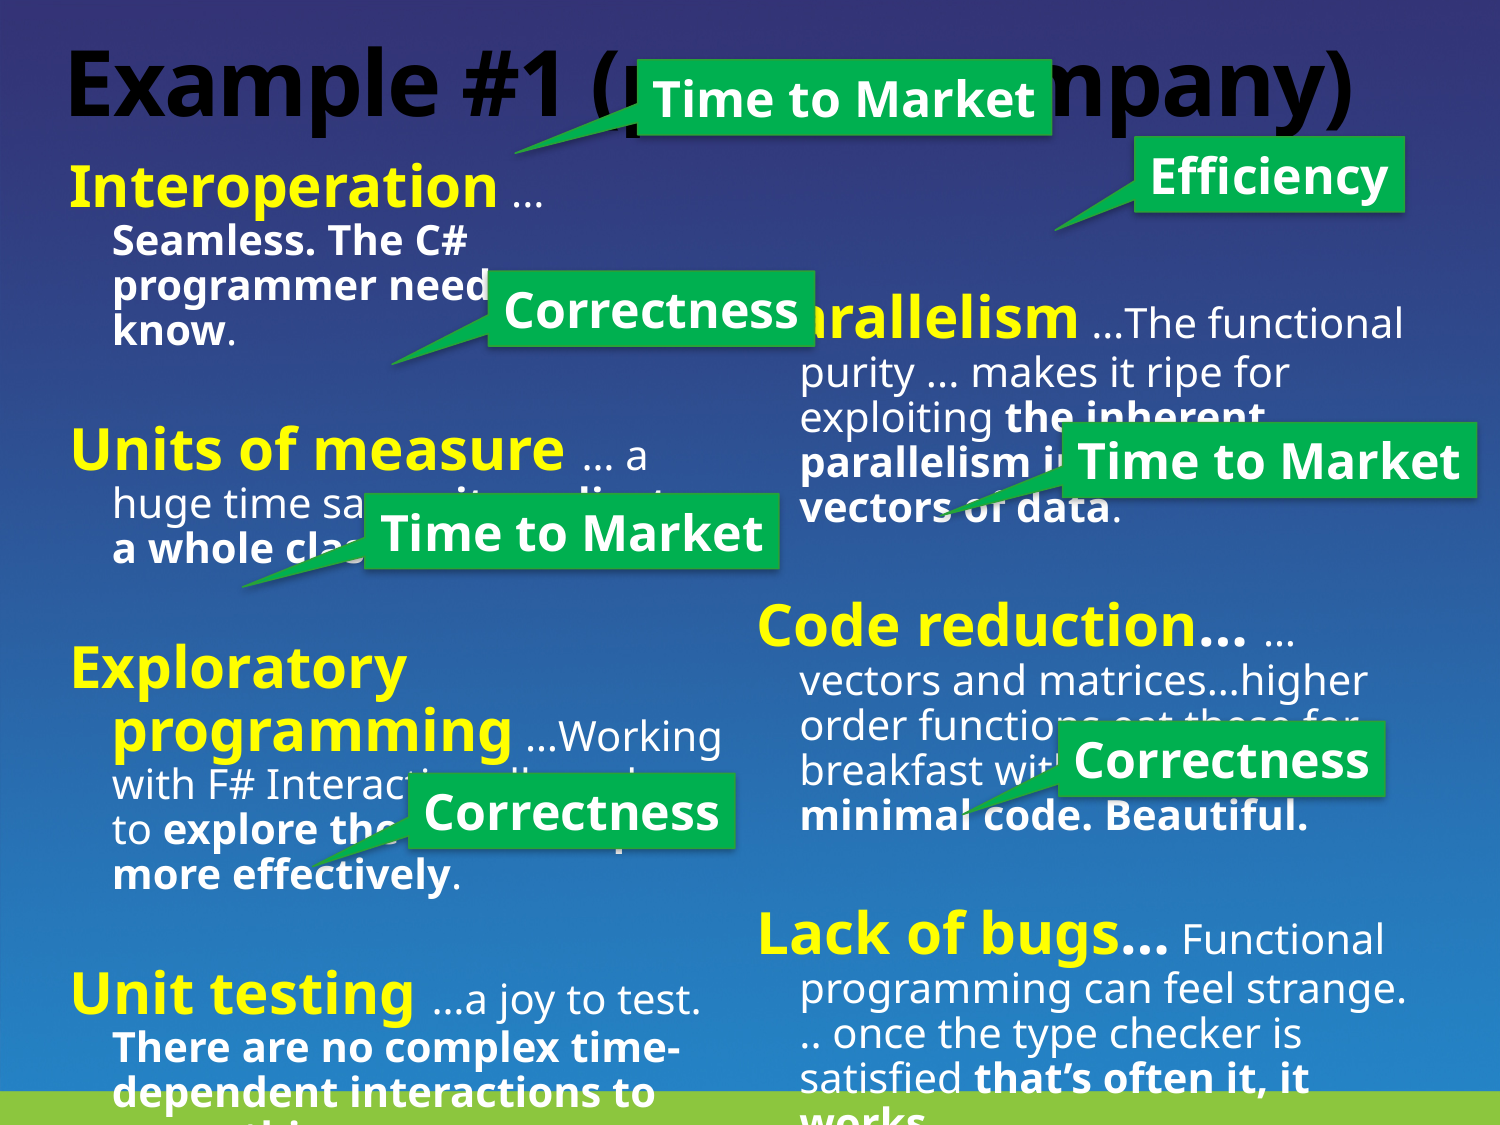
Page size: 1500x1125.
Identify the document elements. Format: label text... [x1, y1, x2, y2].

text_box Correctness [391, 270, 816, 366]
text_box Time to Market [514, 59, 1053, 154]
text_box Time to Market [241, 492, 780, 588]
text_box Time to Market [939, 421, 1478, 517]
text_box Correctness [961, 720, 1386, 816]
picture [0, 0, 1500, 1125]
text_box Correctness [311, 772, 736, 868]
text_box Efficiency [1054, 136, 1406, 231]
list Interoperation ... Seamless. The C# programmer need never know. Units of measure … a huge time saver...it eradicates a whole class of errors… Exploratory programming …Working with F# Interactive allowed me to explore the solution space more effectively. Unit testing …a joy to test. There are no complex time-dependent interactions to screw things up…. Parallelism …The functional purity ... makes it ripe for exploiting the inherent parallelism in processing vectors of data. Code reduction… … vectors and matrices…higher order functions eat these for breakfast with minimal fuss, minimal code. Beautiful. Lack of bugs… Functional programming can feel strange. .. once the type checker is satisfied that’s often it, it works. [53, 156, 1429, 1071]
title Example #1 (power company) [63, 37, 1436, 138]
